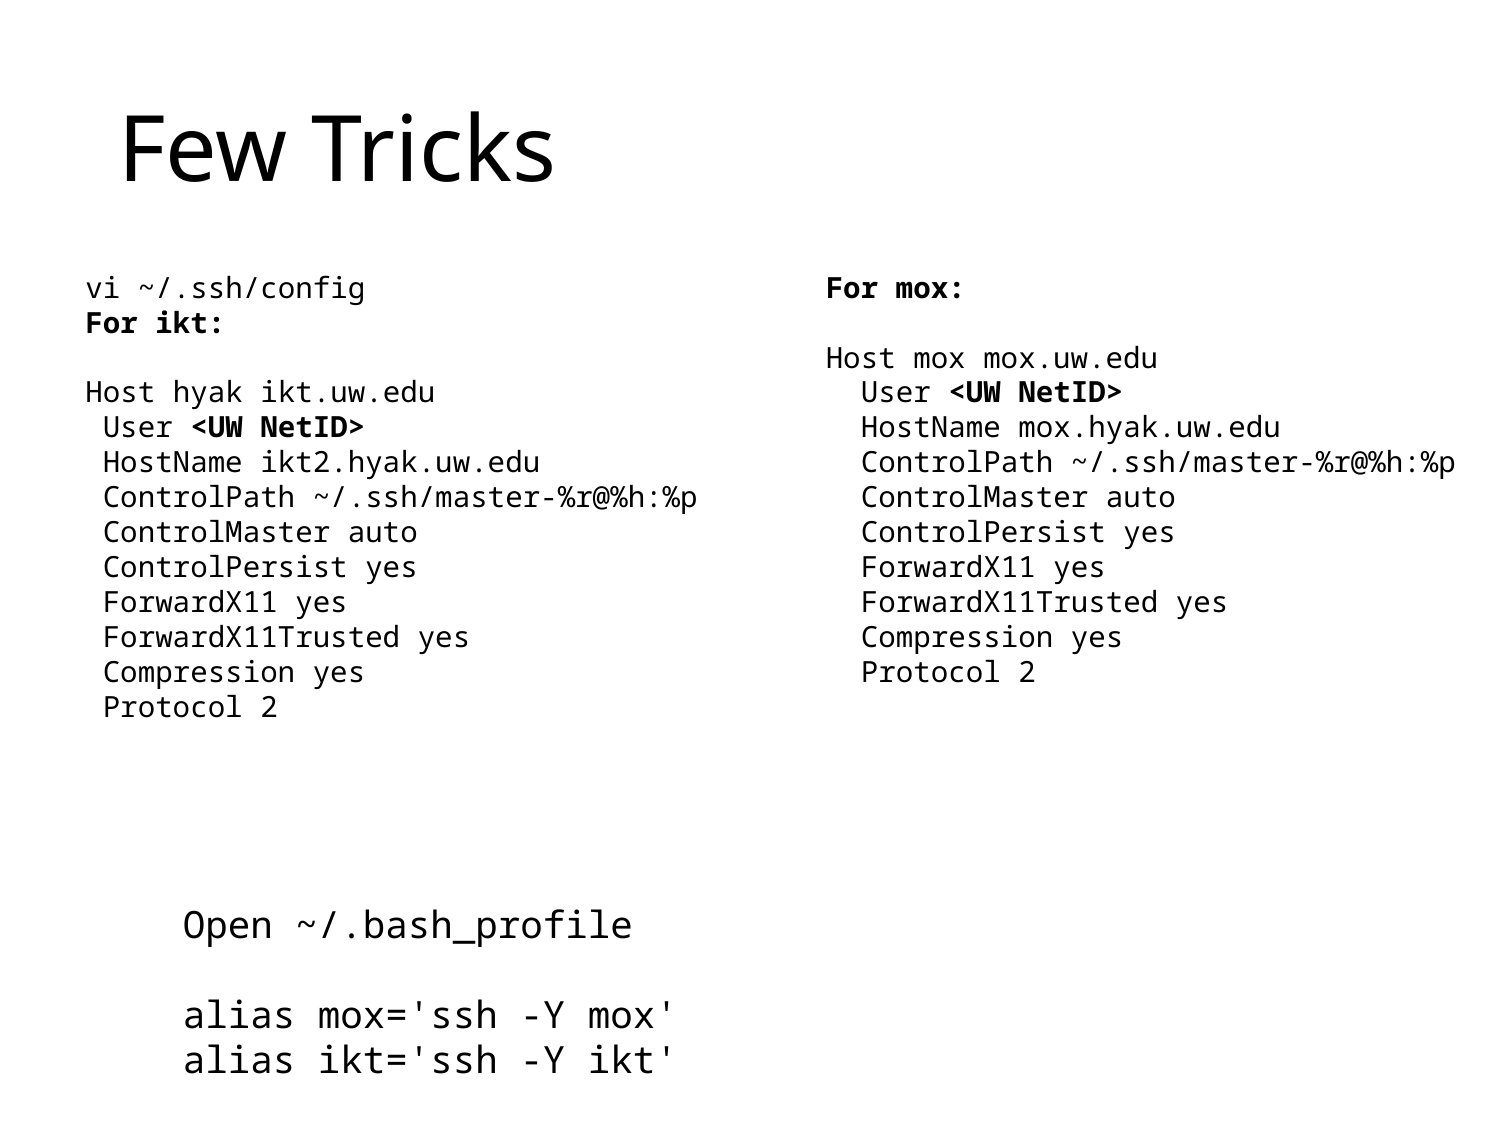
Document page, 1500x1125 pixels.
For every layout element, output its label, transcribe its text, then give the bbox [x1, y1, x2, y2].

text_box For mox: Host mox mox.uw.edu User <UW NetID> HostName mox.hyak.uw.edu ControlPath ~/.ssh/master-%r@%h:%p ControlMaster auto ControlPersist yes ForwardX11 yes ForwardX11Trusted yes Compression yes Protocol 2 [811, 261, 1500, 696]
text_box vi ~/.ssh/config For ikt: Host hyak ikt.uw.edu User <UW NetID> HostName ikt2.hyak.uw.edu ControlPath ~/.ssh/master-%r@%h:%p ControlMaster auto ControlPersist yes ForwardX11 yes ForwardX11Trusted yes Compression yes Protocol 2 [70, 261, 830, 731]
text_box Open ~/.bash_profile alias mox='ssh -Y mox' alias ikt='ssh -Y ikt' [168, 893, 812, 1089]
title Few Tricks [103, 42, 1397, 261]
